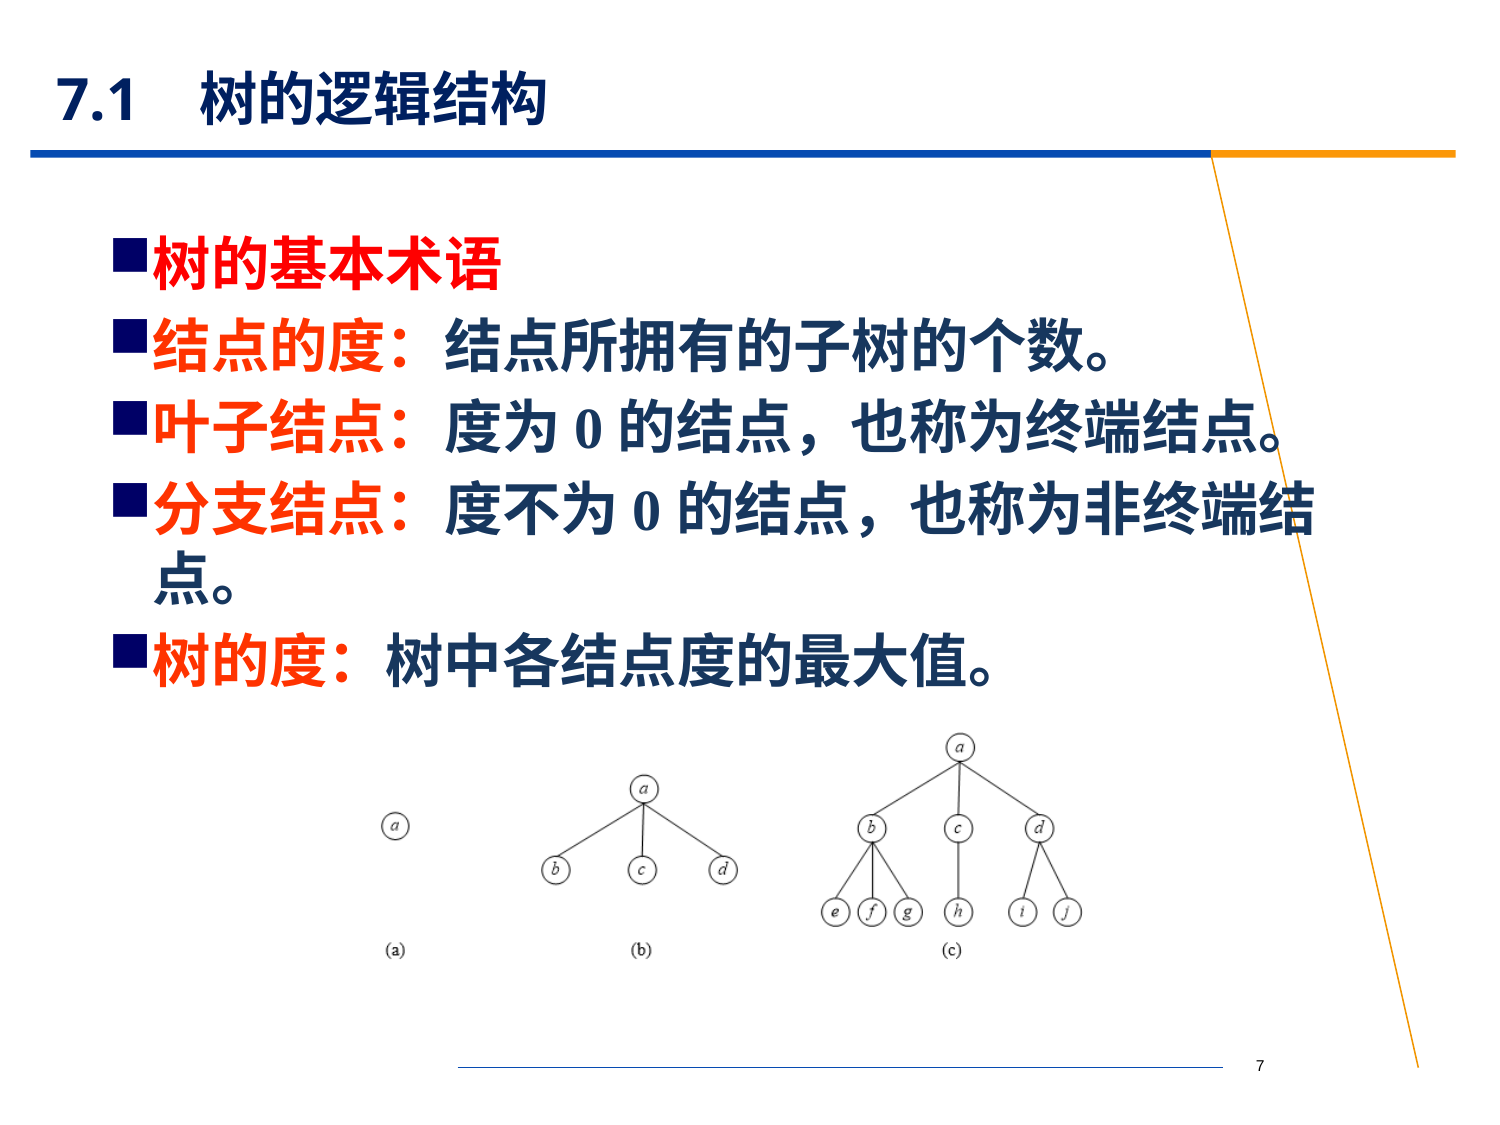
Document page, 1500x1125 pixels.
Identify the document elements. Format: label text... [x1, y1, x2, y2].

title 7.1 树的逻辑结构 [41, 64, 1392, 130]
picture [342, 724, 1089, 966]
text_box 树的基本术语 结点的度：结点所拥有的子树的个数。 叶子结点：度为0的结点，也称为终端结点。 分支结点：度不为0的结点，也称为非终端结点。 树的度：树中各结点度的最大值。 [93, 219, 1369, 708]
